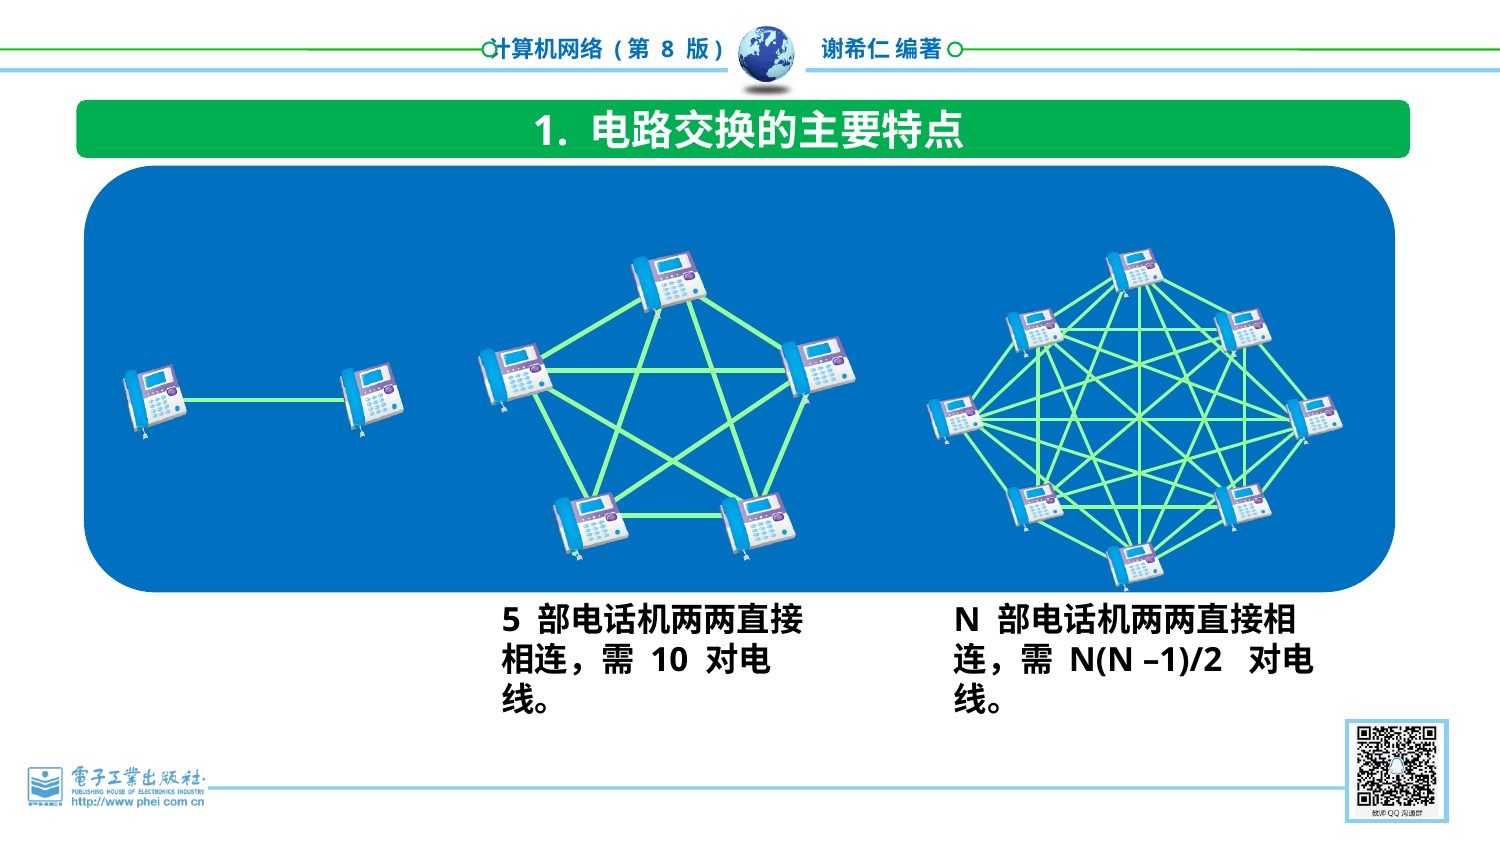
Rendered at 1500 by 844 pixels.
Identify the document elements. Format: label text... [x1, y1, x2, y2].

text_box 5 部电话机两两直接相连，需 10 对电线。 [487, 591, 845, 726]
picture [1355, 724, 1438, 817]
text_box N 部电话机两两直接相连，需 N(N –1)/2 对电线。 [939, 591, 1354, 726]
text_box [925, 247, 1344, 592]
text_box [81, 163, 1398, 595]
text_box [476, 250, 856, 562]
picture [736, 24, 796, 99]
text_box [122, 361, 404, 441]
list 1. 电路交换的主要特点 [204, 99, 1293, 158]
picture [23, 764, 208, 809]
